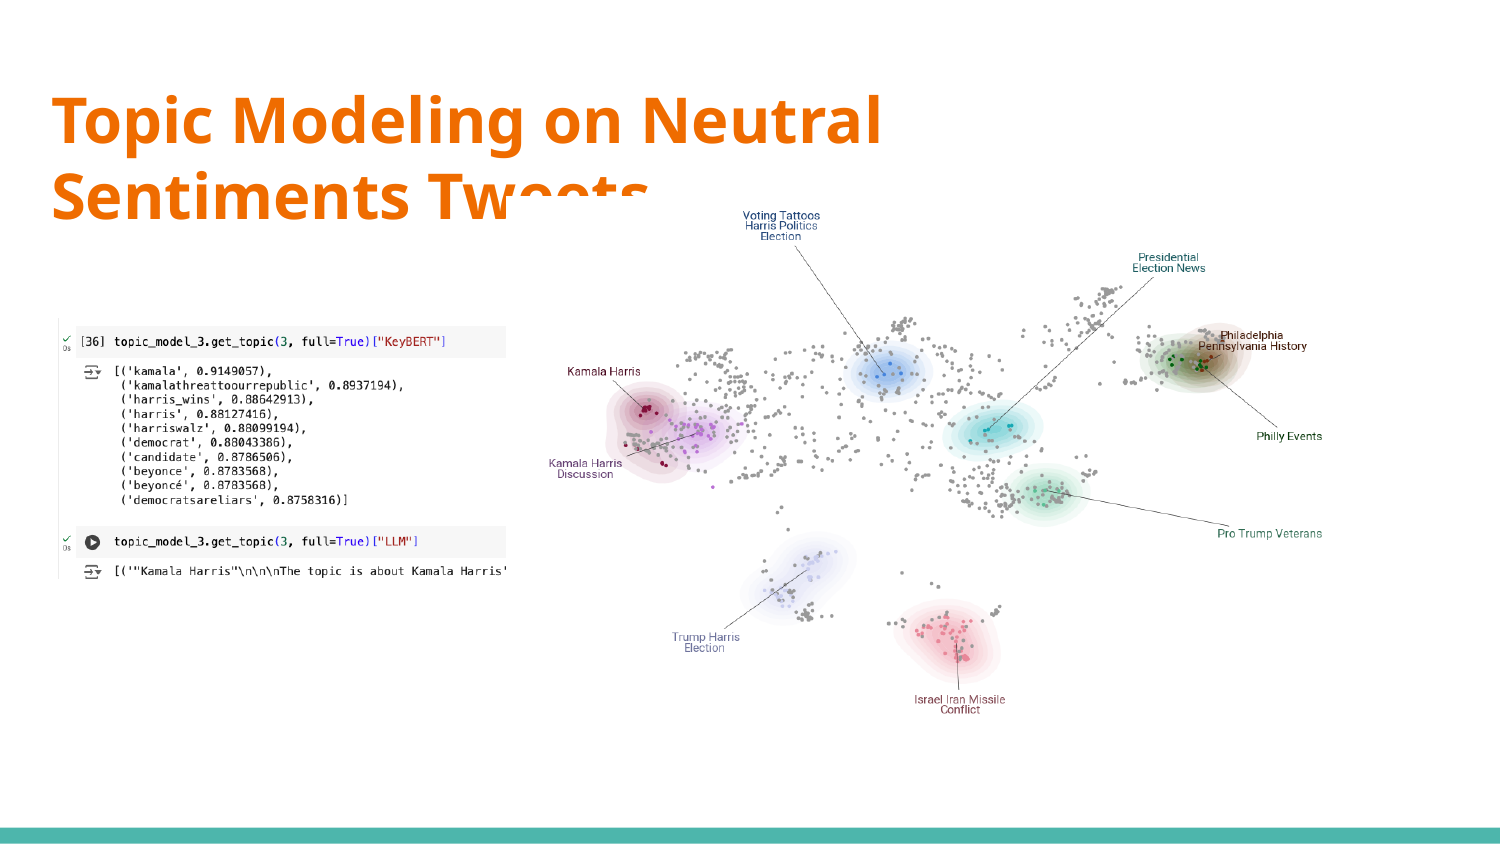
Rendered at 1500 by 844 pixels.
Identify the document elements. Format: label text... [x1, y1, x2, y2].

picture [54, 196, 1338, 720]
title Topic Modeling on Neutral Sentiments Tweets [35, 65, 1152, 190]
